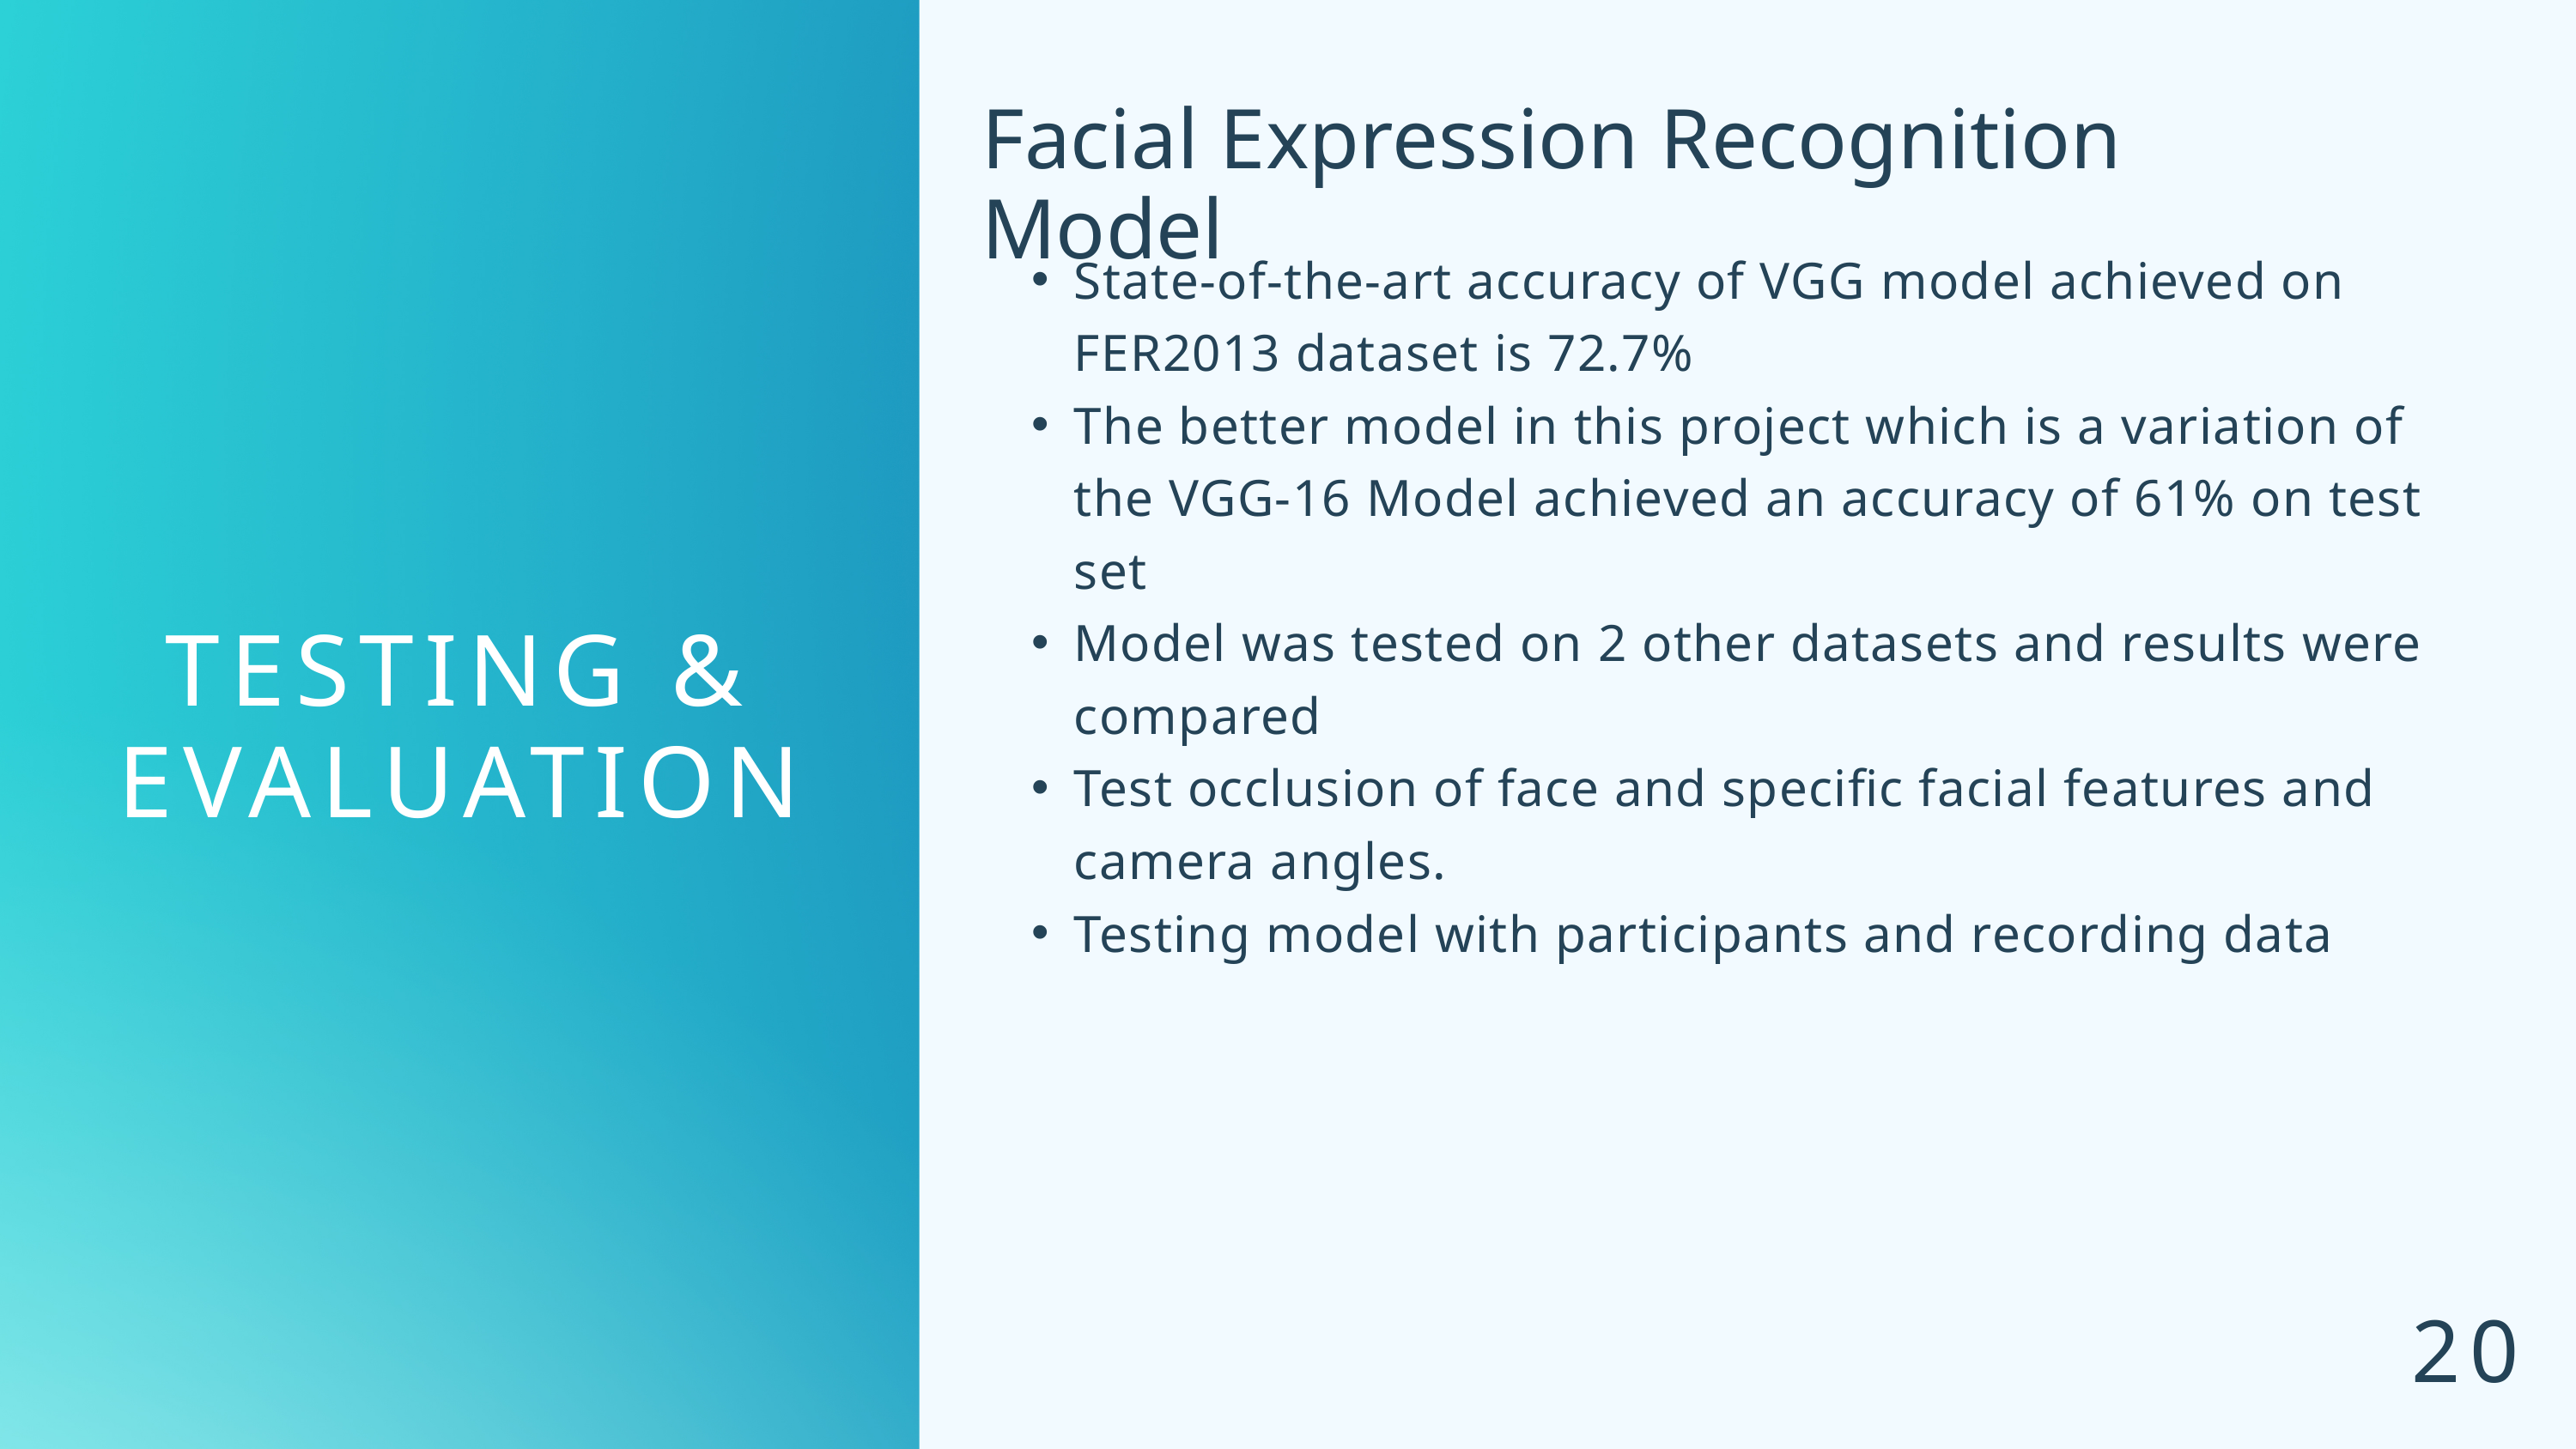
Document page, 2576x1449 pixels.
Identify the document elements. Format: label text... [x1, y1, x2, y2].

picture [0, 0, 920, 1449]
text_box State-of-the-art accuracy of VGG model achieved on FER2013 dataset is 72.7% The better model in this project which is a variation of the VGG-16 Model achieved an accuracy of 61% on test set Model was tested on 2 other datasets and results were compared Test occlusion of face and specific facial features and camera angles. Testing model with participants and recording data [988, 236, 2479, 962]
text_box 20 [922, 1275, 2519, 1399]
text_box Facial Expression Recognition Model [981, 94, 2247, 276]
